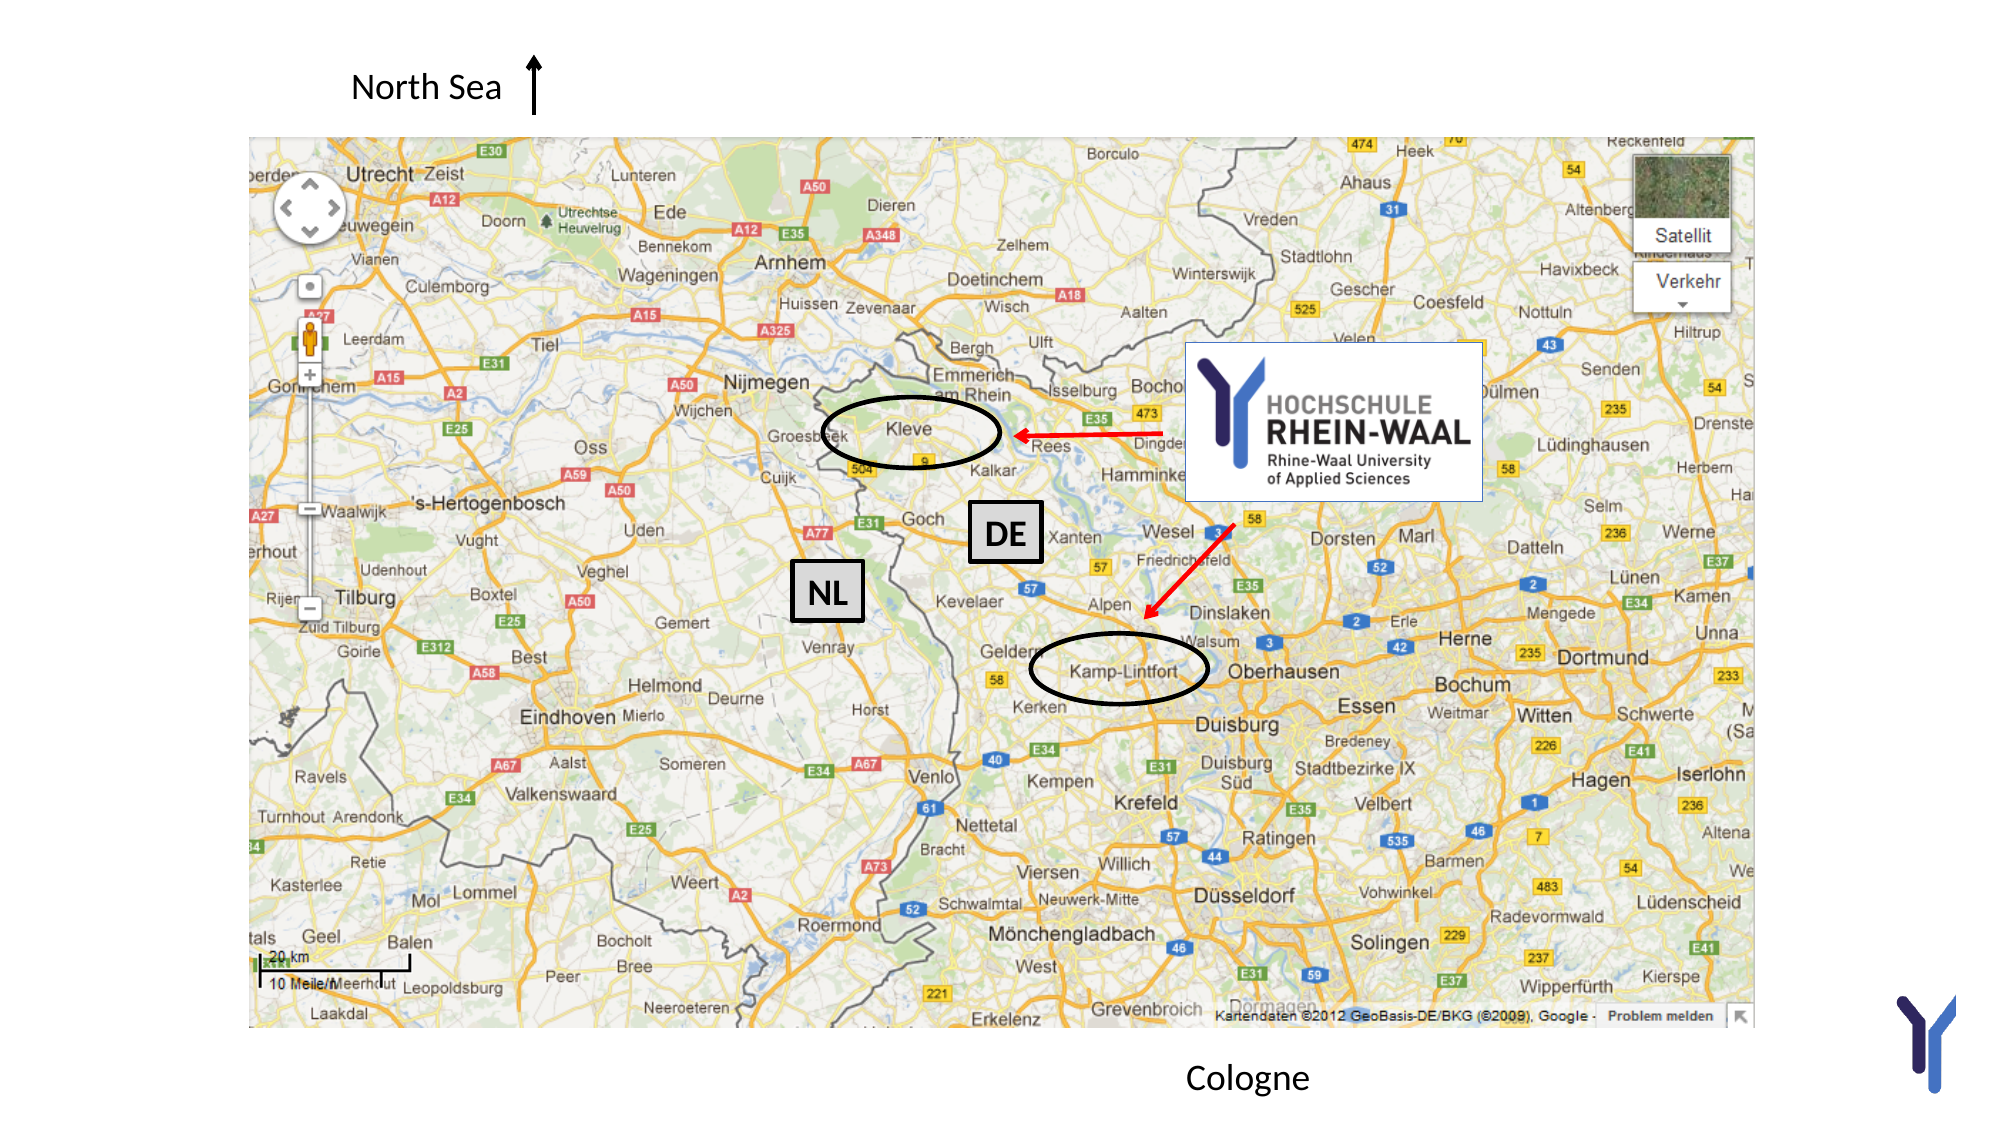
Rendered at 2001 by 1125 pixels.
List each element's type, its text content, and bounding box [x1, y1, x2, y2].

picture [1868, 986, 1985, 1102]
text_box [1143, 523, 1235, 620]
text_box Cologne [1171, 1045, 1326, 1106]
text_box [1013, 433, 1163, 437]
text_box North Sea [336, 54, 518, 115]
picture [249, 137, 1755, 1028]
